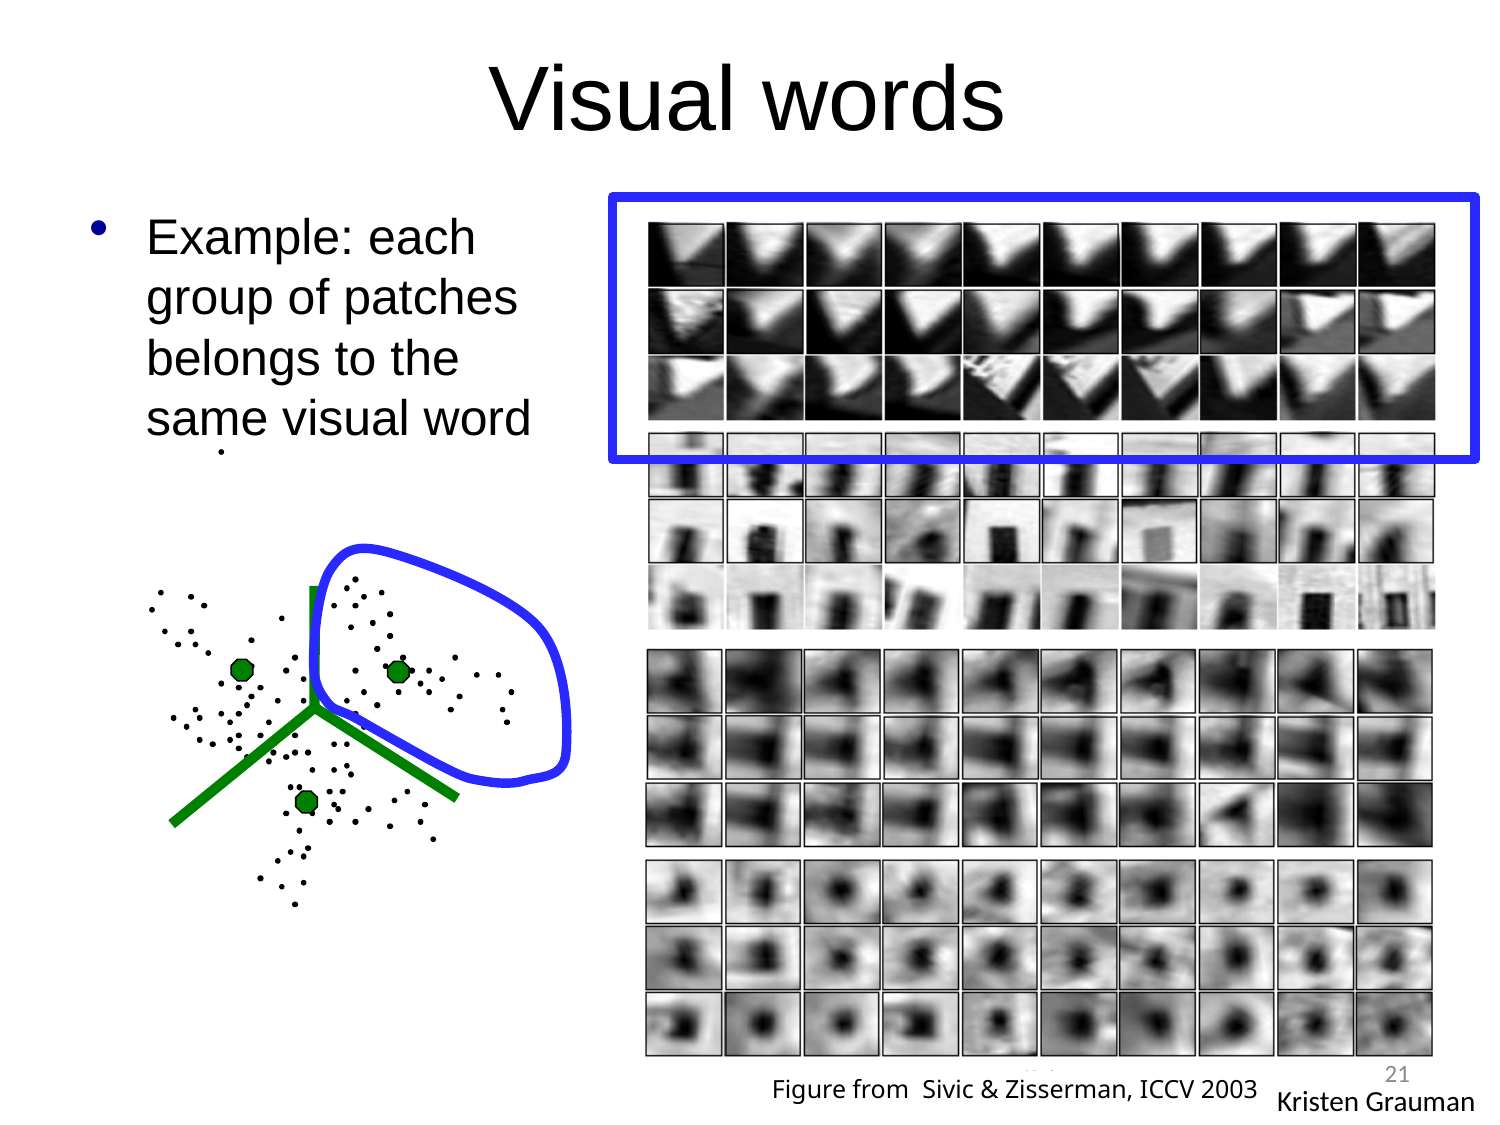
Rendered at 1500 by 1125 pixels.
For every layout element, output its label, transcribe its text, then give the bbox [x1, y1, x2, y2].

text_box Figure from Sivic & Zisserman, ICCV 2003 [757, 1079, 1262, 1112]
title Visual words [73, 0, 1424, 188]
slide_number 21 [1074, 1079, 1425, 1103]
text_box Example: each group of patches belongs to the same visual word [74, 197, 600, 936]
text_box Kristen Grauman [1262, 1074, 1500, 1125]
text_box [612, 197, 1475, 460]
picture [641, 201, 1453, 1071]
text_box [149, 449, 514, 907]
text_box [518, 609, 567, 783]
